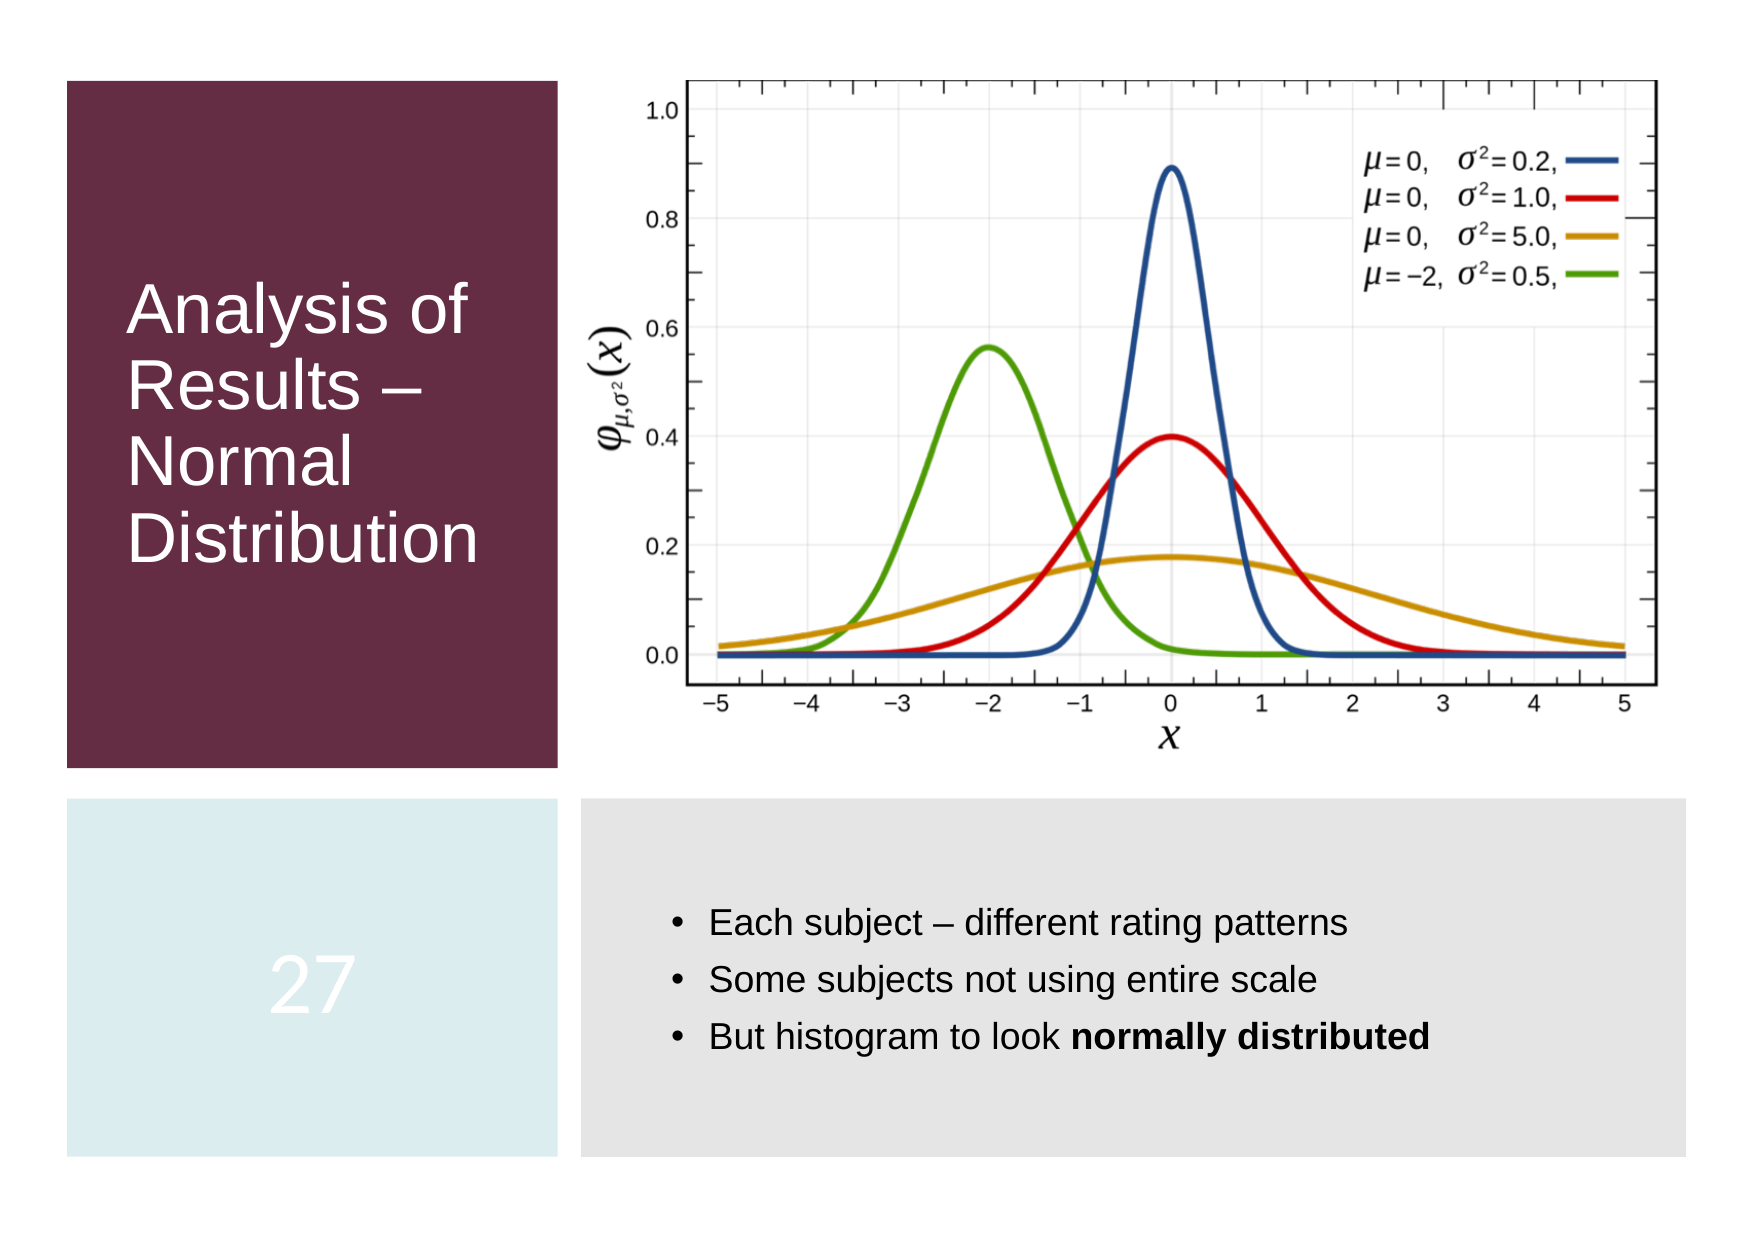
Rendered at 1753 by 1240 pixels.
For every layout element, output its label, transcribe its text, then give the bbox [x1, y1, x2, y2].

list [580, 80, 1686, 769]
title Analysis of Results – Normal Distribution [111, 132, 521, 718]
slide_number 27 [170, 859, 455, 1096]
list Each subject – different rating patterns Some subjects not using entire scale But histogram to look normally distributed [629, 839, 1641, 1122]
text_box [579, 796, 1688, 1159]
text_box [65, 797, 560, 1159]
text_box [65, 79, 560, 770]
